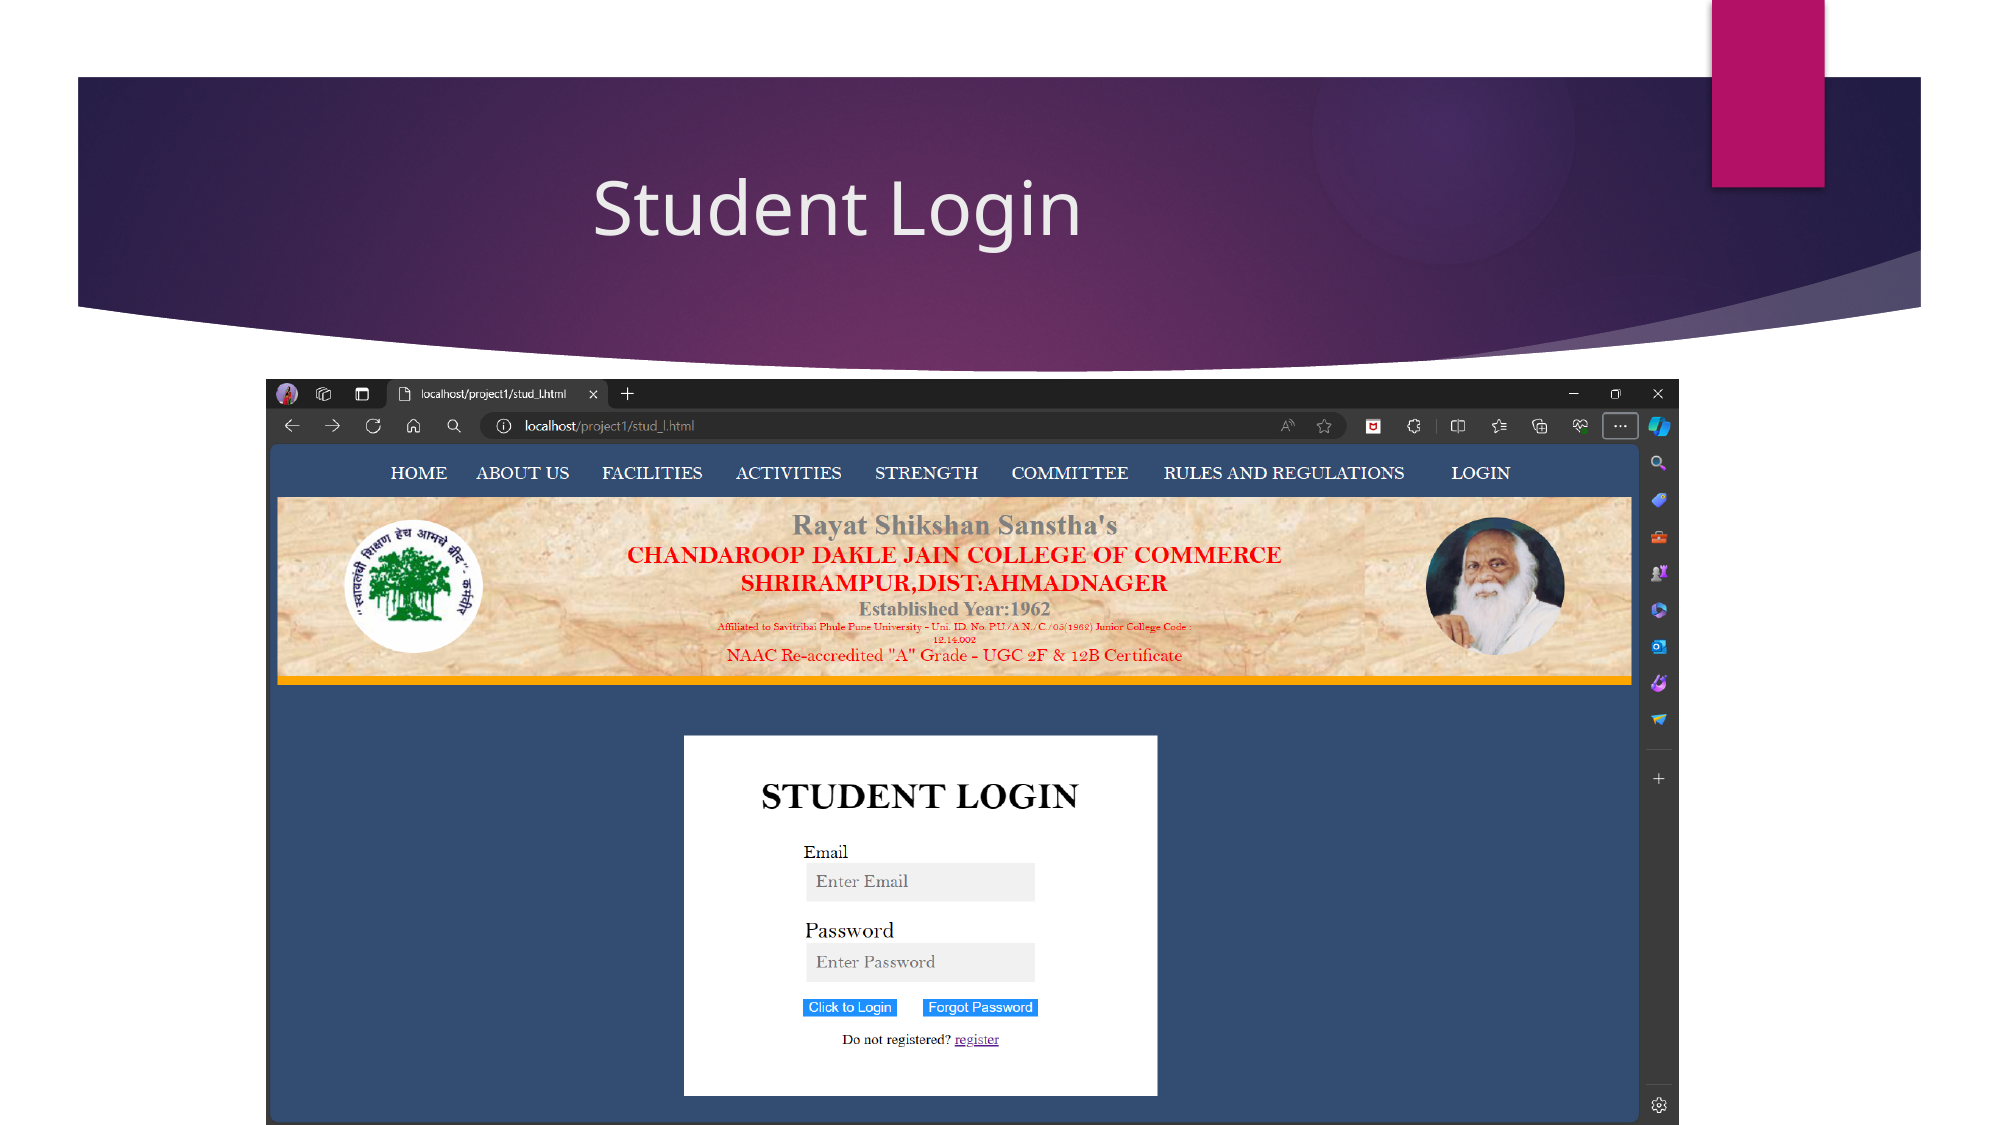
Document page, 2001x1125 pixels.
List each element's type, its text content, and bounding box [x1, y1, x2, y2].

title Student Login [577, 147, 2000, 264]
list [266, 378, 1680, 1125]
